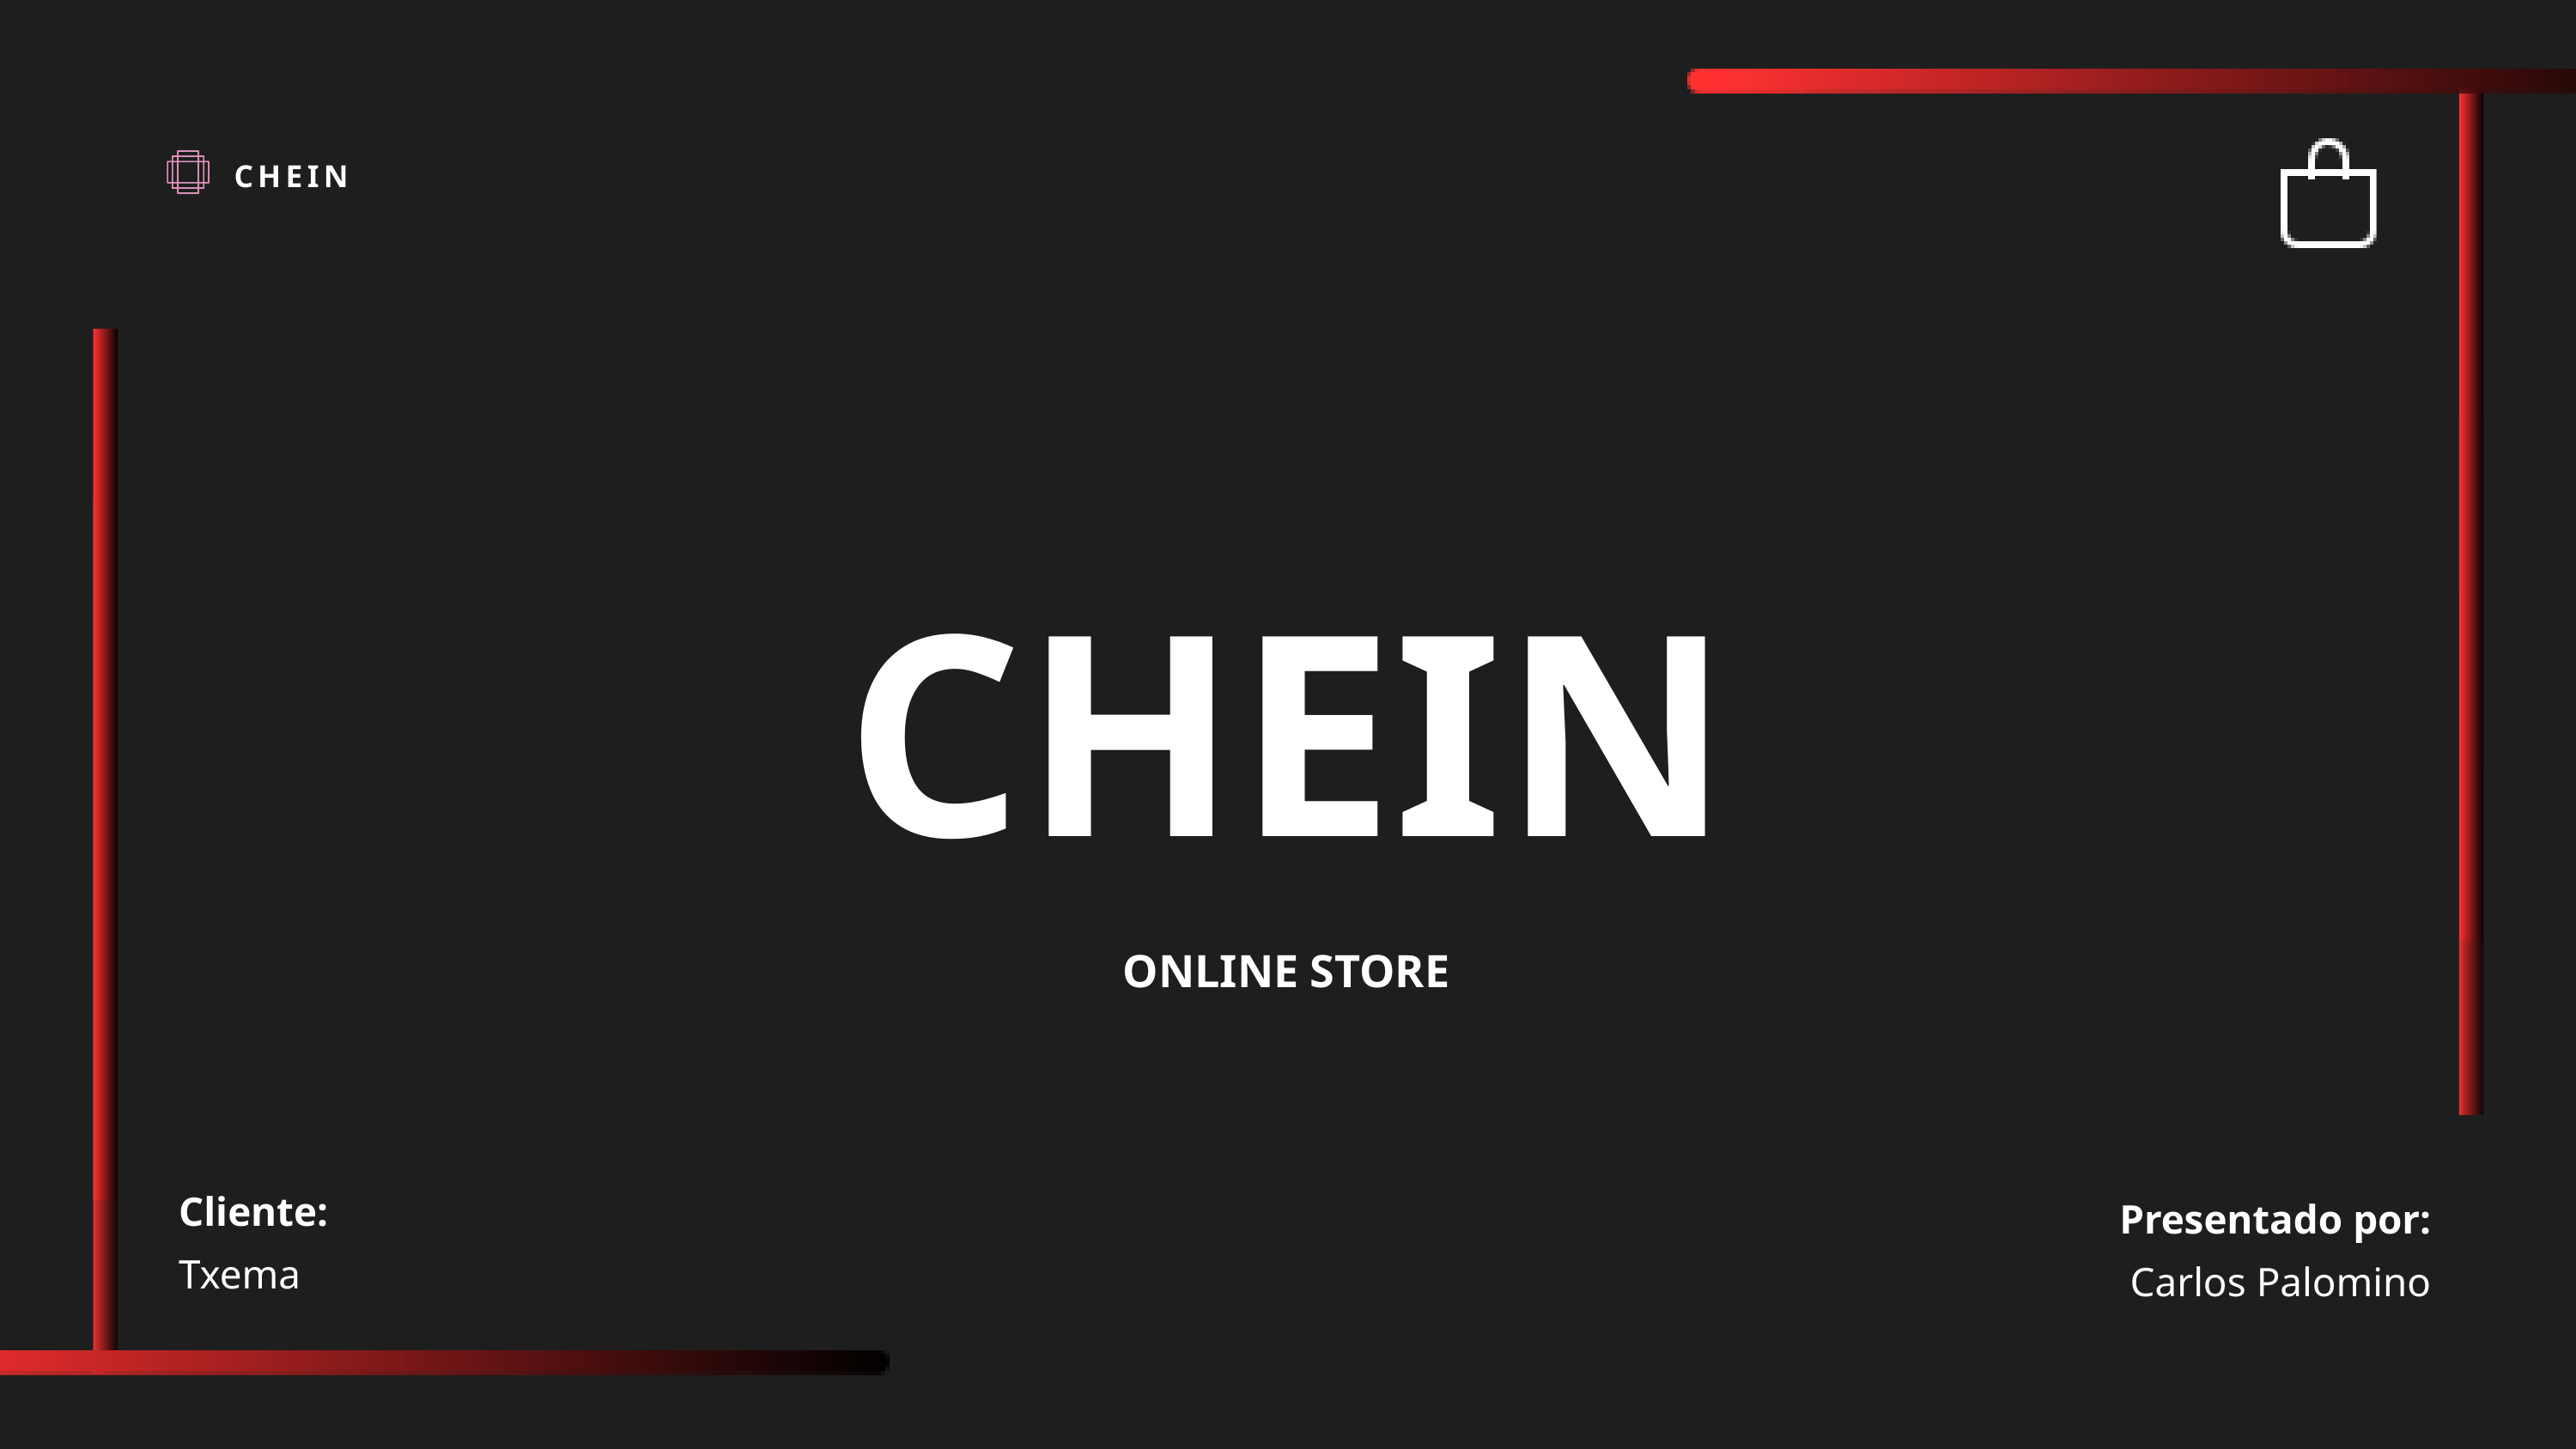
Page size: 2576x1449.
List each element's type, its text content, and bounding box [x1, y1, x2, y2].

text_box [1686, 69, 2576, 94]
text_box Presentado por: [1760, 1190, 2432, 1242]
text_box [93, 329, 118, 1350]
text_box Txema [179, 1246, 658, 1297]
text_box ONLINE STORE [554, 938, 2019, 997]
text_box [167, 150, 210, 194]
text_box CHEIN [234, 160, 662, 194]
text_box Carlos Palomino [1760, 1252, 2432, 1305]
text_box CHEIN [324, 585, 2253, 893]
text_box [2281, 138, 2377, 248]
text_box Cliente: [179, 1183, 658, 1234]
text_box [0, 1350, 890, 1376]
text_box [2458, 94, 2484, 1115]
